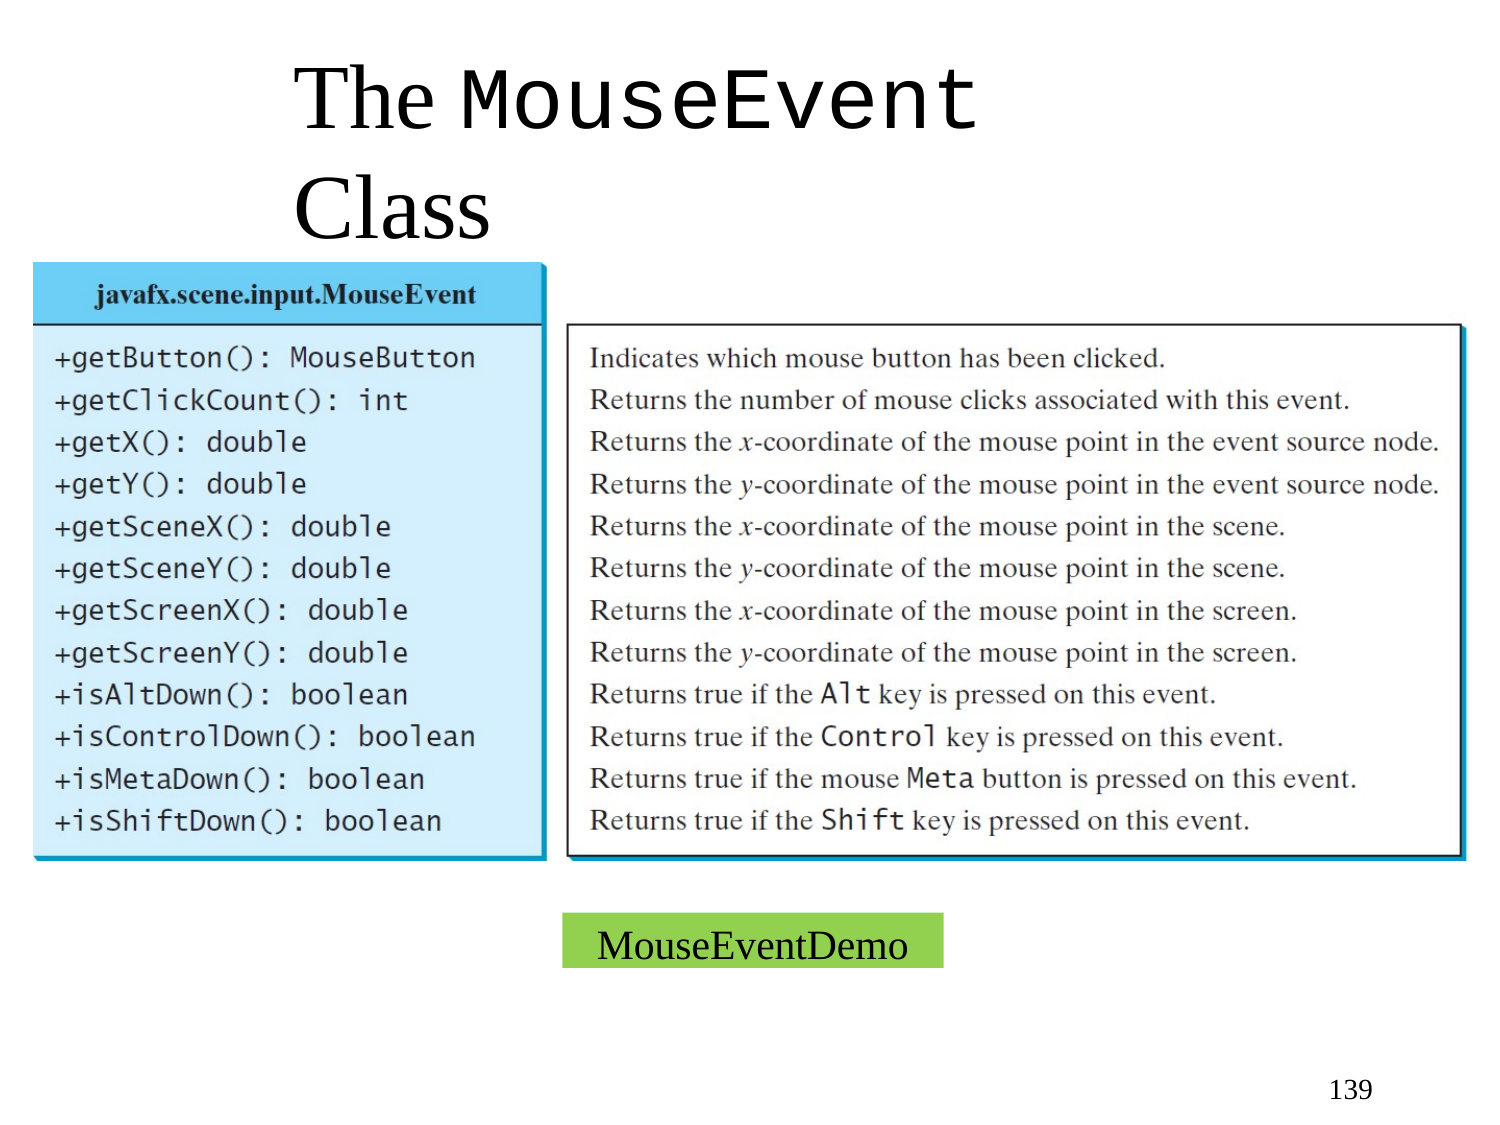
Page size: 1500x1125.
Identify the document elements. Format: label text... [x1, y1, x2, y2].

text_box MouseEventDemo [562, 912, 944, 968]
picture [33, 262, 1467, 862]
title The MouseEvent Class [291, 34, 1209, 257]
slide_number 139 [1322, 1070, 1381, 1125]
